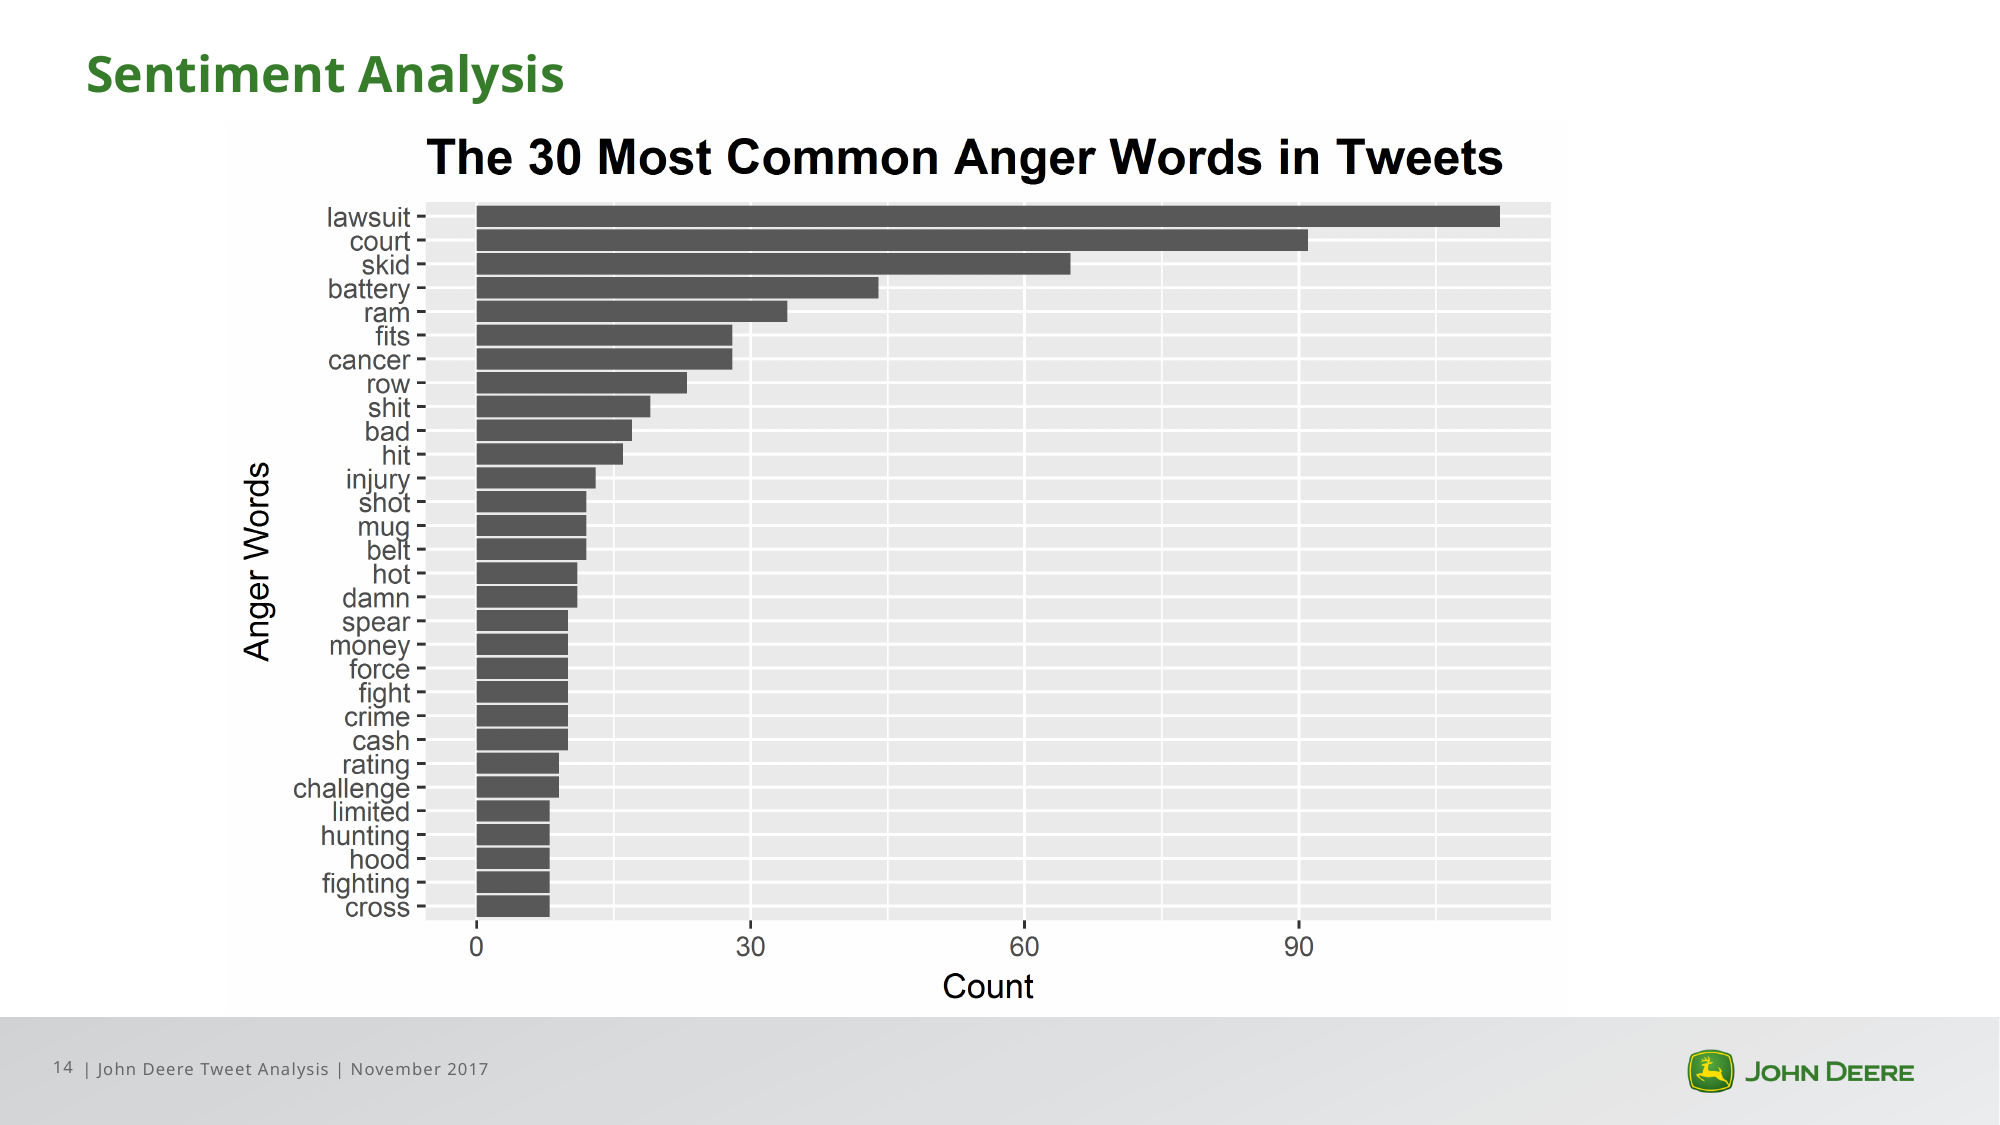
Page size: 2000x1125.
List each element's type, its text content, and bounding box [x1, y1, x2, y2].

picture [0, 1017, 2000, 1125]
picture [226, 121, 1568, 1016]
title Sentiment Analysis [85, 47, 1914, 185]
